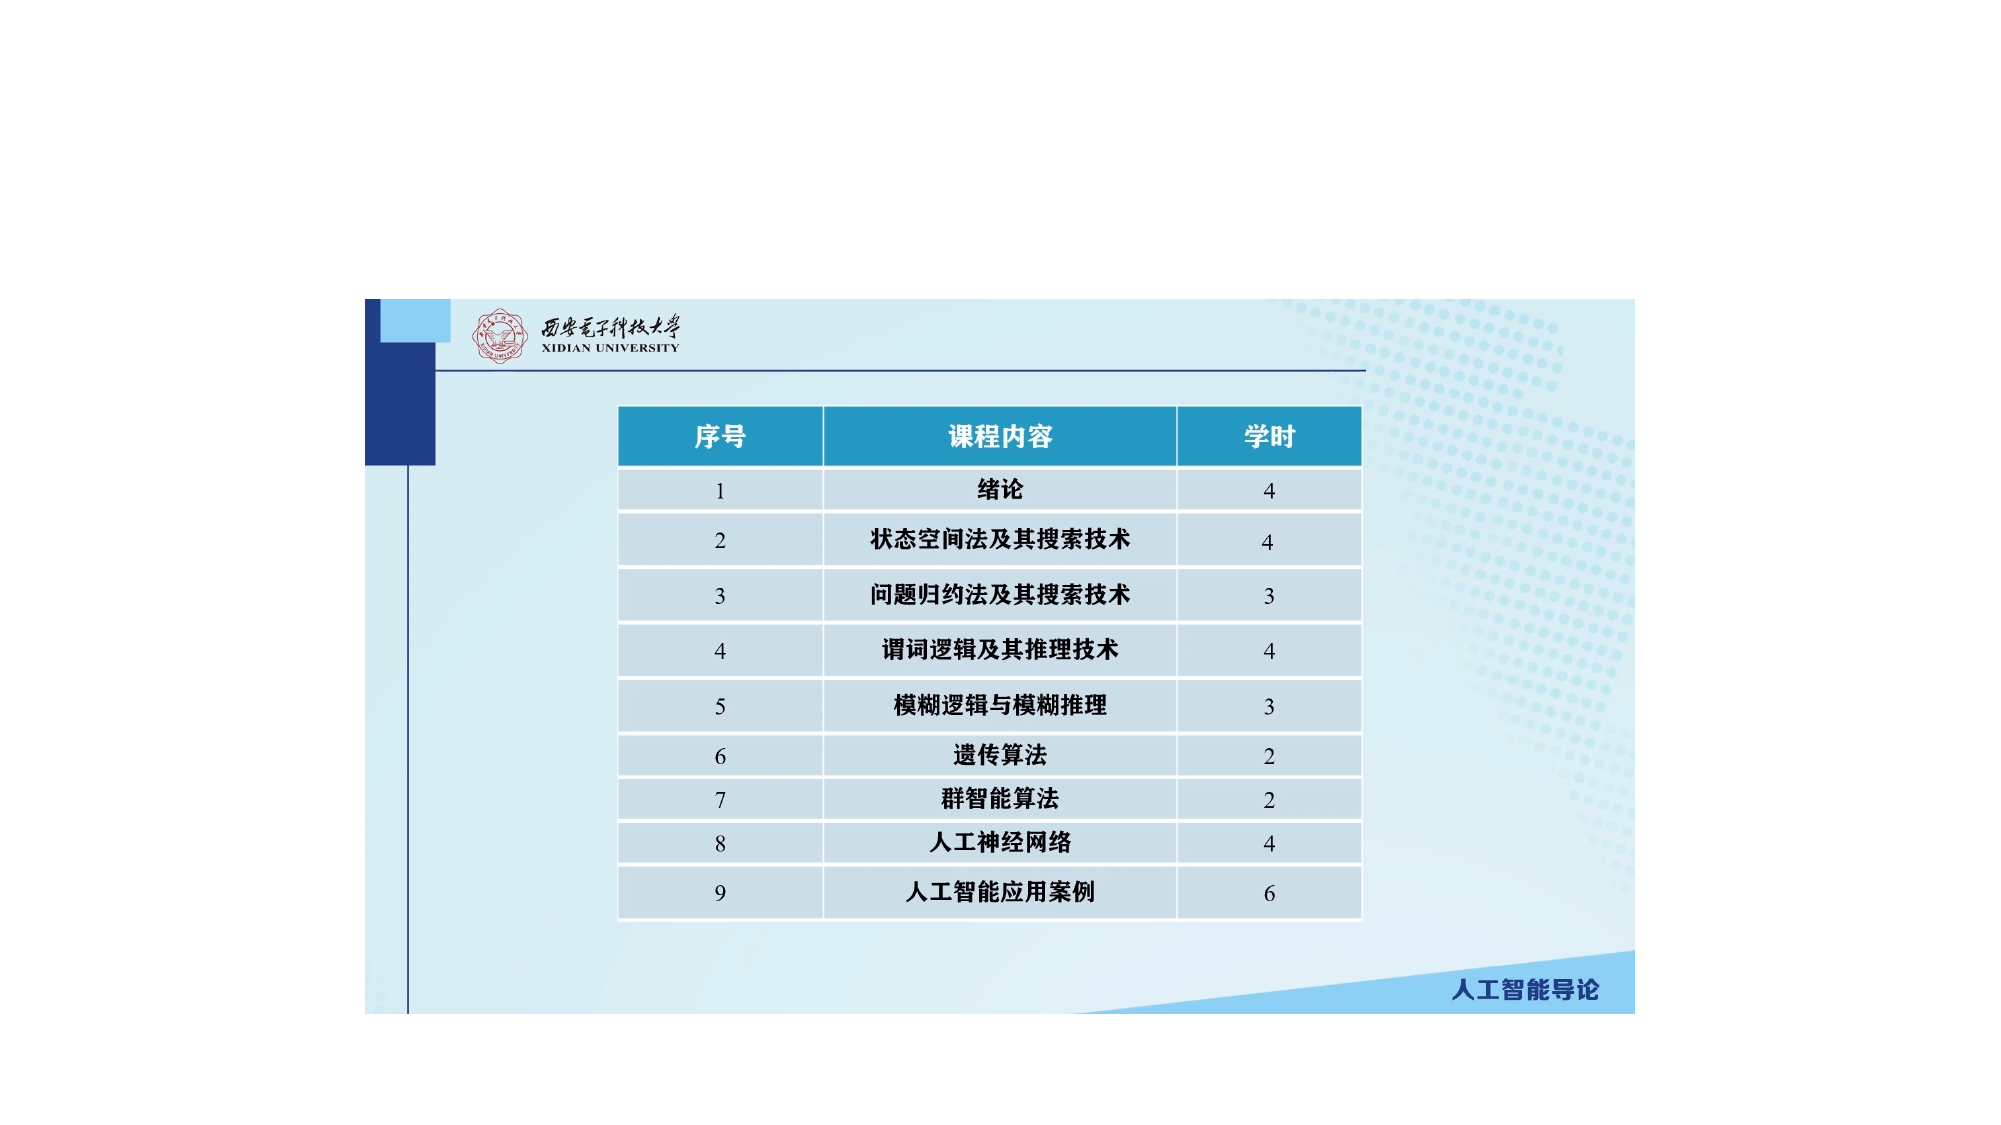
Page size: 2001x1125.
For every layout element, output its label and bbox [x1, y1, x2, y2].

list [365, 299, 1635, 1014]
